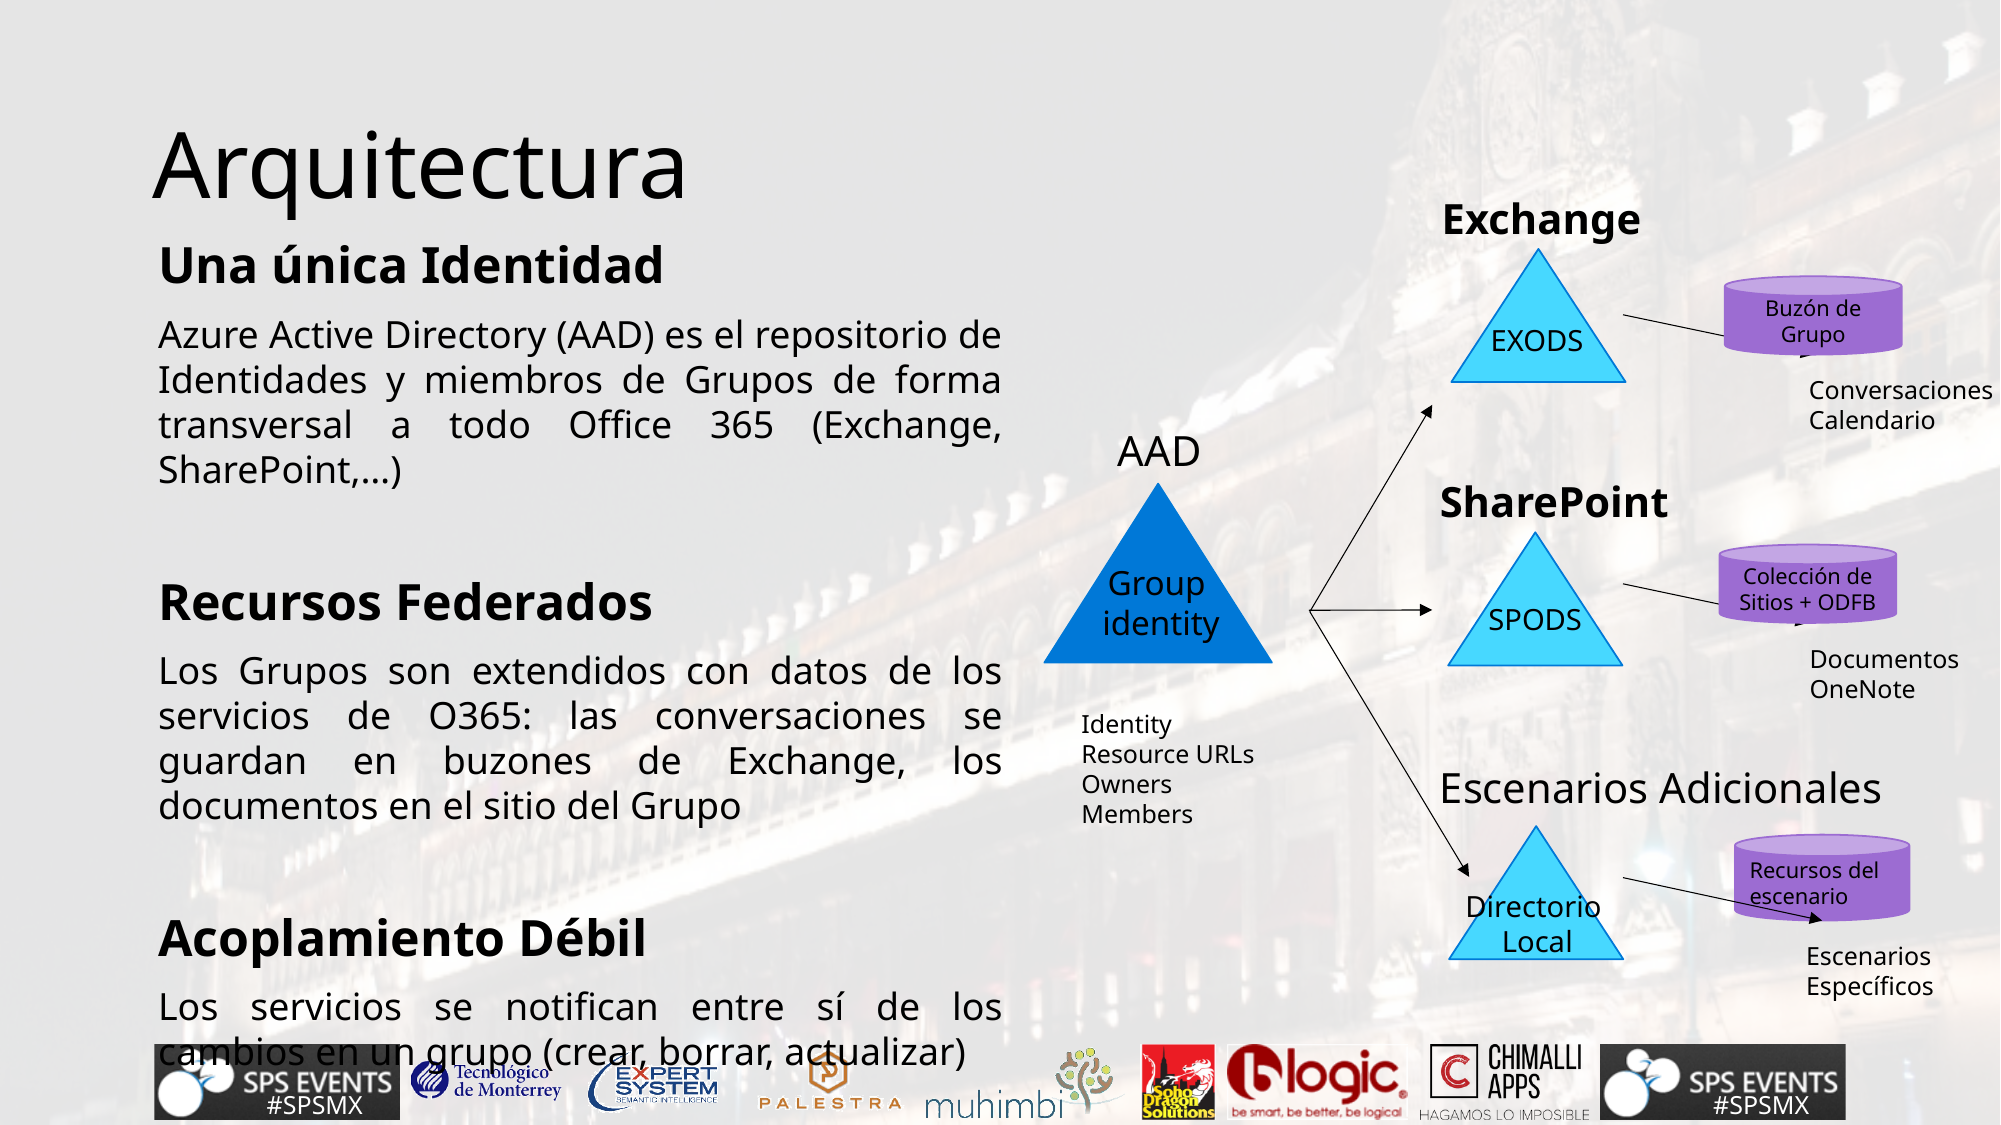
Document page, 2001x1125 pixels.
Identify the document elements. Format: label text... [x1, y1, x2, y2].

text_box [1044, 417, 1288, 838]
picture [154, 1089, 400, 1120]
picture [1420, 1044, 1589, 1120]
picture [574, 1089, 736, 1120]
picture [1227, 1044, 1408, 1120]
picture [747, 1089, 909, 1120]
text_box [1432, 753, 2000, 1009]
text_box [1434, 184, 2000, 446]
picture [411, 1089, 562, 1120]
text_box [1309, 404, 1433, 612]
picture [1600, 1044, 1846, 1120]
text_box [1309, 612, 1470, 877]
title Arquitectura [137, 59, 1863, 278]
picture [921, 1044, 1128, 1120]
text_box Una única Identidad Azure Active Directory (AAD) es el repositorio de Identidades y miembros de Grupos de forma transversal a todo Office 365 (Exchange, SharePoint,…) Recursos Federados Los Grupos son extendidos con datos de los servicios de O365: las conversaciones se guardan en buzones de Exchange, los documentos en el sitio del Grupo Acoplamiento Débil Los servicios se notifican entre sí de los cambios en un grupo (crear, borrar, actualizar) [134, 219, 1027, 1089]
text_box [1432, 468, 2000, 730]
picture [1140, 1044, 1216, 1120]
